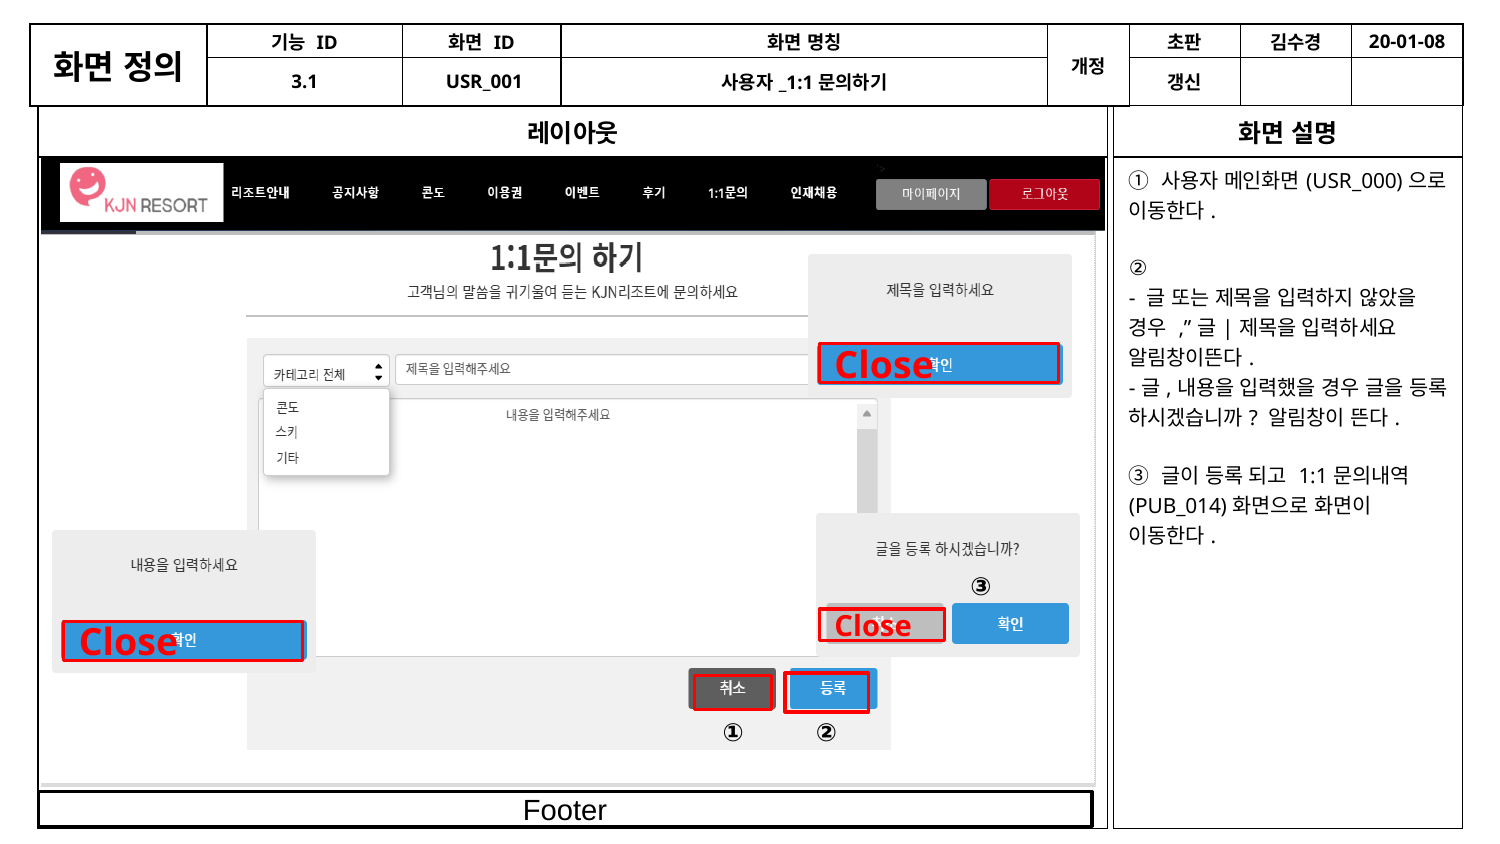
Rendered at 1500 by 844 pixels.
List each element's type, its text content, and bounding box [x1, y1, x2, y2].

table_cell ① 사용자 메인화면(USR_000)으로 이동한다. ② - 글 또는 제목을 입력하지 않았을 경우 ,”글|제목을 입력하세요 알림창이뜬다. -글,내용을 입력했을 경우 글을 등록 하시겠습니까? 알림창이 뜬다. ③ 글이 등록 되고 1:1문의내역(PUB_014)화면으로 화면이 이동한다. [1114, 158, 1462, 828]
table_cell 3.1 [208, 58, 402, 105]
table_header 화면 명칭 [562, 25, 1047, 57]
table_cell 갱신 [1130, 58, 1240, 105]
table_header 화면 설명 [1114, 106, 1462, 156]
table_header 화면 ID [403, 25, 560, 57]
table_cell [39, 237, 1107, 828]
table_cell USR_001 [403, 58, 560, 105]
table_cell 사용자_1:1문의하기 [562, 58, 1047, 105]
table_cell [1241, 58, 1351, 105]
table_header 20-01-08 [1352, 25, 1462, 57]
table_header 개정 [1048, 25, 1129, 105]
table_header 김수경 [1241, 25, 1351, 57]
table_header 레이아웃 [39, 106, 1107, 156]
picture [40, 156, 1105, 787]
table_header 초판 [1130, 25, 1240, 57]
table_header 화면 정의 [31, 25, 206, 105]
table_header 기능 ID [208, 25, 402, 57]
table_cell [1352, 58, 1462, 105]
